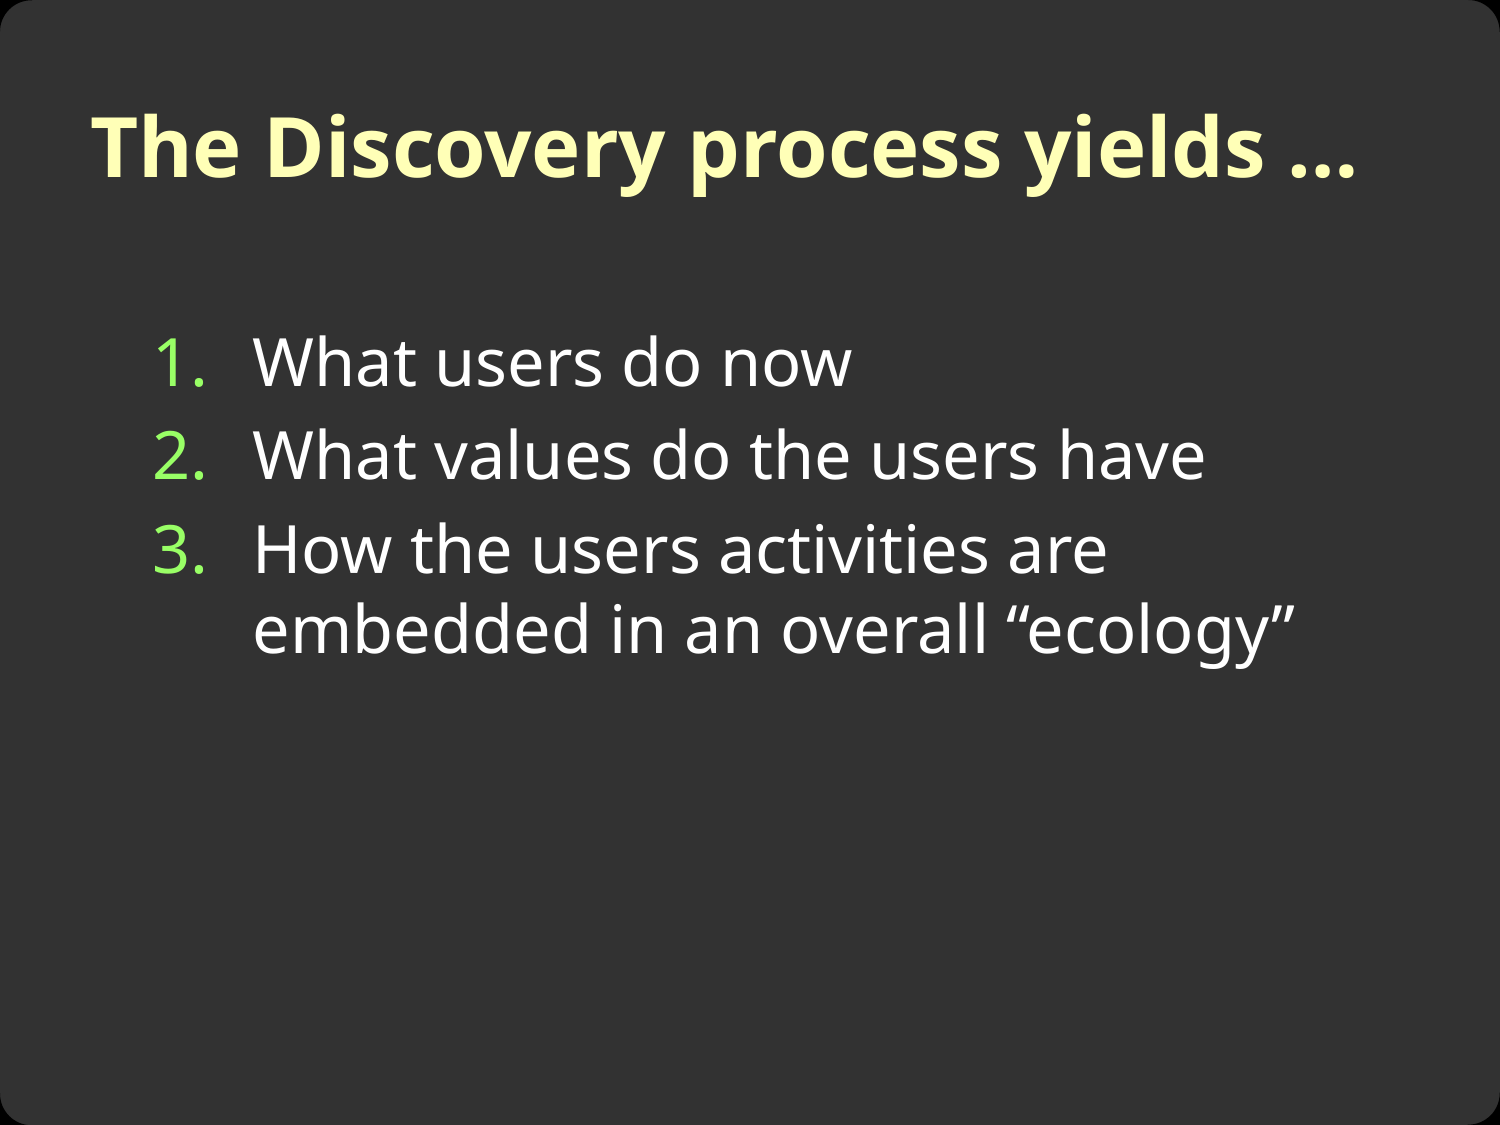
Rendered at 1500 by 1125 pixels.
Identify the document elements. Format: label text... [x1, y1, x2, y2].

title The Discovery process yields … [74, 86, 1451, 255]
list What users do now What values do the users have How the users activities are embedded in an overall “ecology” [137, 312, 1452, 1051]
